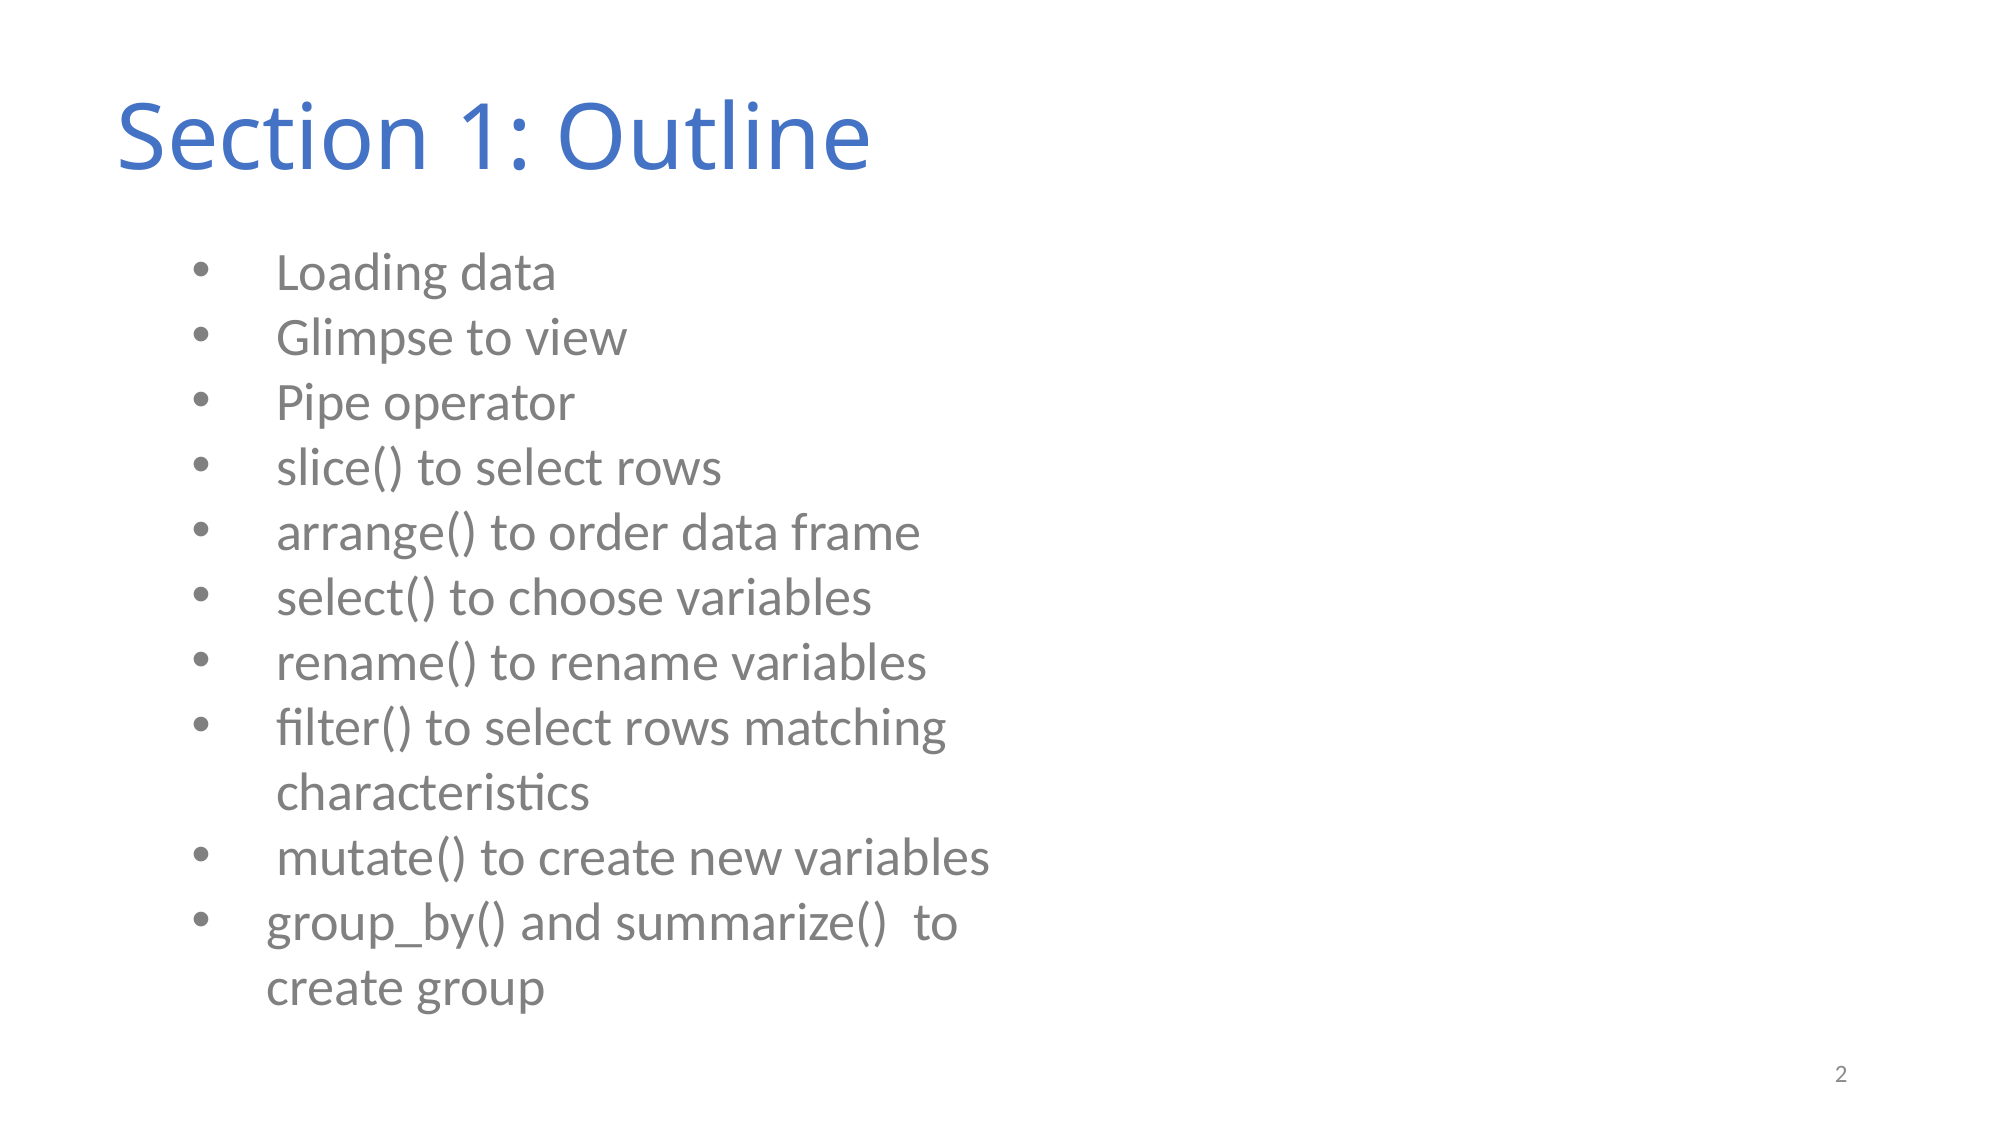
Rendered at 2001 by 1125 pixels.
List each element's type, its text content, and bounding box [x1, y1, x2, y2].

text_box Loading data Glimpse to view Pipe operator slice() to select rows arrange() to order data frame select() to choose variables rename() to rename variables filter() to select rows matching characteristics mutate() to create new variables group_by() and summarize() to create group [101, 229, 1898, 1125]
text_box Section 1: Outline [101, 47, 1602, 229]
slide_number 2 [1412, 1042, 1863, 1103]
